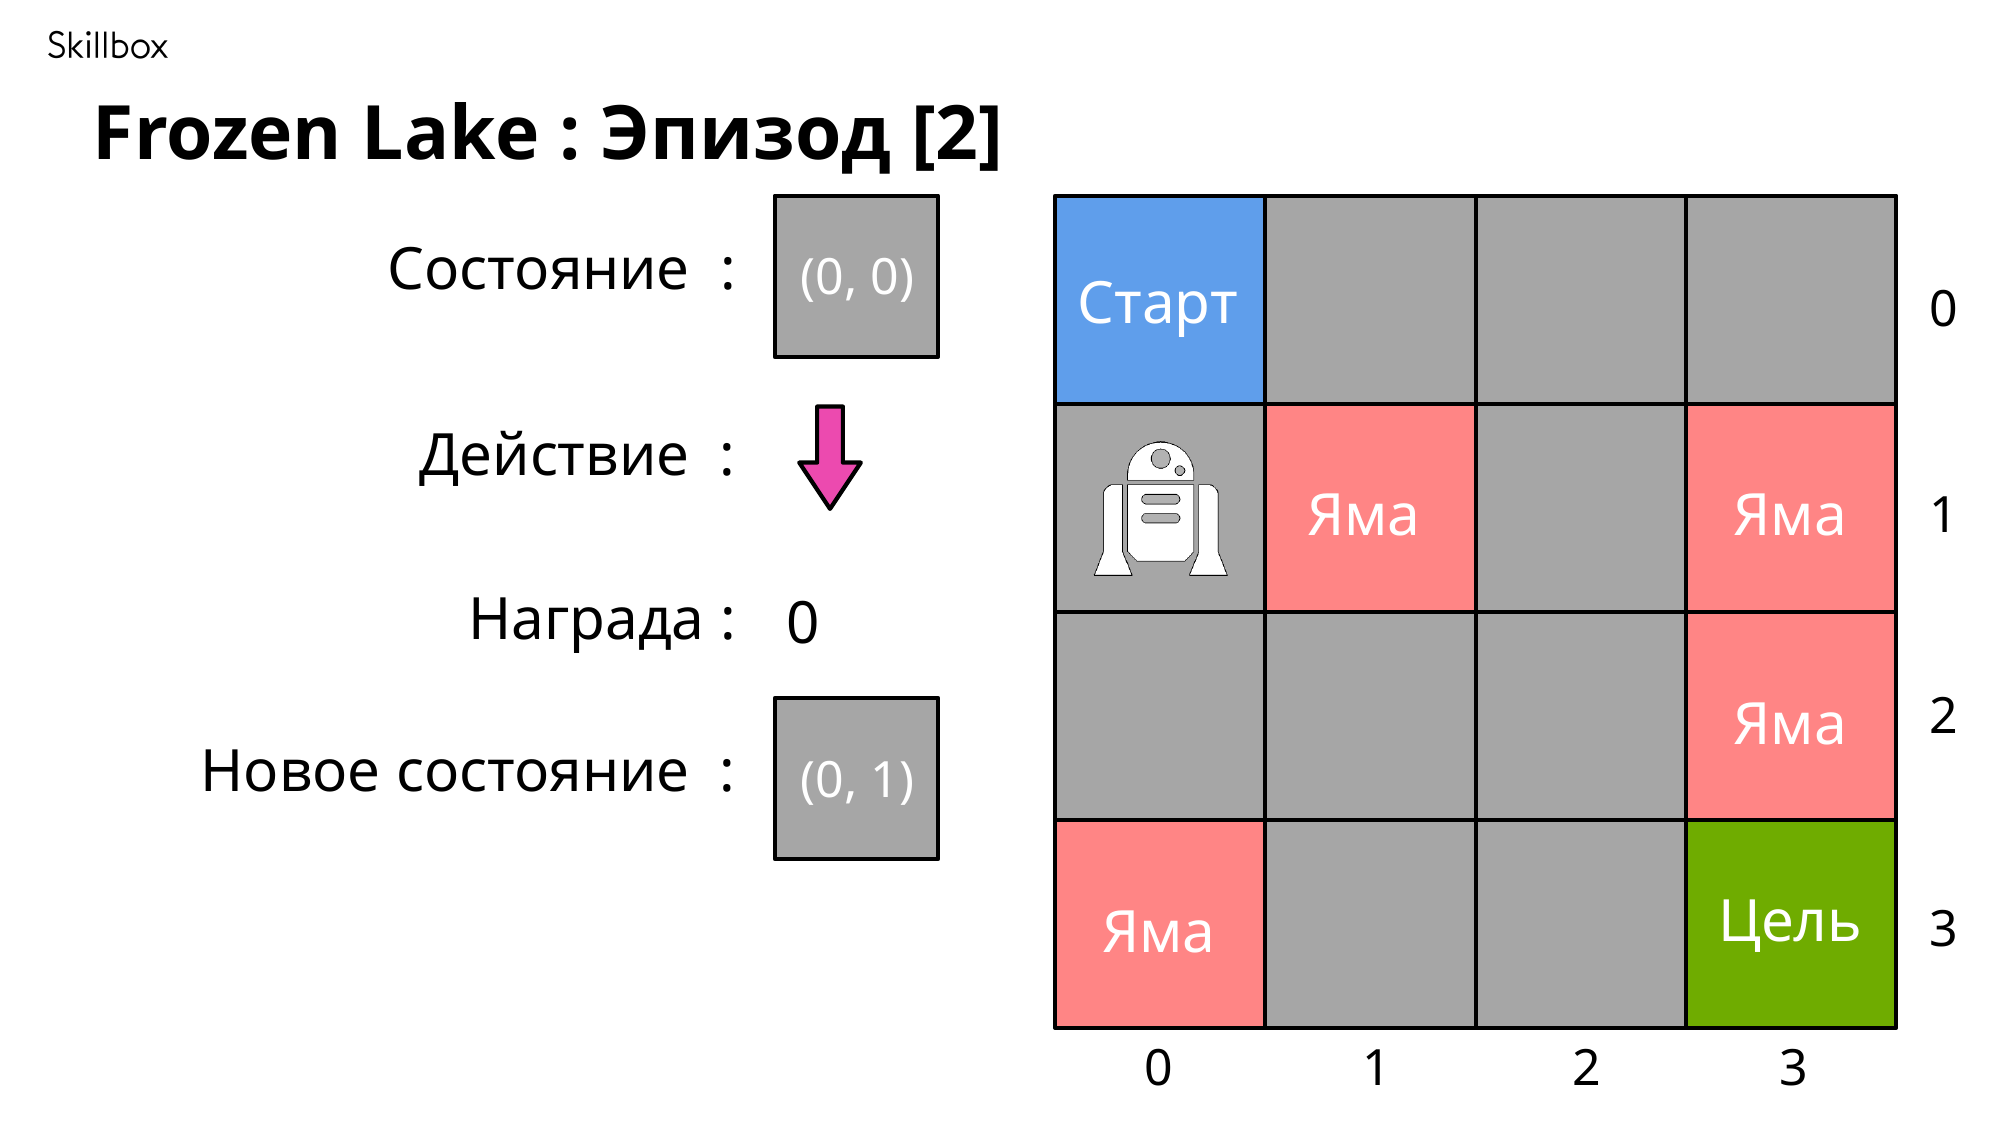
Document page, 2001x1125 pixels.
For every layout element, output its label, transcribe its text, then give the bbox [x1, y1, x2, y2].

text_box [774, 697, 941, 860]
text_box [1684, 610, 1898, 678]
text_box Frozen Lake : Эпизод [2] [77, 81, 1982, 190]
text_box [1263, 610, 1474, 818]
text_box [1474, 194, 1684, 402]
text_box [1684, 402, 1898, 470]
text_box 2 [1536, 1027, 1637, 1103]
text_box [1474, 818, 1684, 1030]
text_box [1684, 555, 1898, 610]
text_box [774, 195, 941, 358]
text_box [797, 404, 863, 511]
text_box [1053, 194, 1263, 257]
text_box [1053, 343, 1263, 402]
text_box [1263, 402, 1474, 470]
picture [48, 30, 168, 59]
text_box [1684, 764, 1898, 818]
text_box 1 [1326, 1027, 1427, 1103]
text_box [1474, 610, 1684, 818]
text_box [1053, 972, 1263, 1030]
text_box 3 [1743, 1027, 1844, 1103]
text_box [1684, 194, 1898, 402]
text_box 0 [1108, 1027, 1209, 1103]
text_box 3 [1894, 889, 1995, 964]
text_box 2 [1894, 676, 1995, 751]
text_box Старт [1015, 257, 1301, 343]
text_box [1053, 610, 1263, 818]
text_box [1684, 818, 1898, 875]
text_box [1684, 961, 1898, 1030]
text_box Яма [1647, 678, 1933, 764]
text_box 0 [1894, 268, 1995, 344]
text_box 0 [771, 578, 956, 663]
text_box Цель [1647, 875, 1933, 961]
text_box [1053, 402, 1263, 610]
text_box [1263, 555, 1474, 610]
text_box 1 [1894, 475, 1995, 551]
text_box [1053, 818, 1263, 887]
text_box Яма [1647, 470, 1933, 555]
picture [1093, 440, 1230, 577]
text_box [1263, 194, 1474, 402]
text_box [1263, 818, 1474, 1030]
text_box Яма [1234, 470, 1507, 555]
text_box [1474, 402, 1684, 610]
text_box Яма [1016, 887, 1302, 972]
